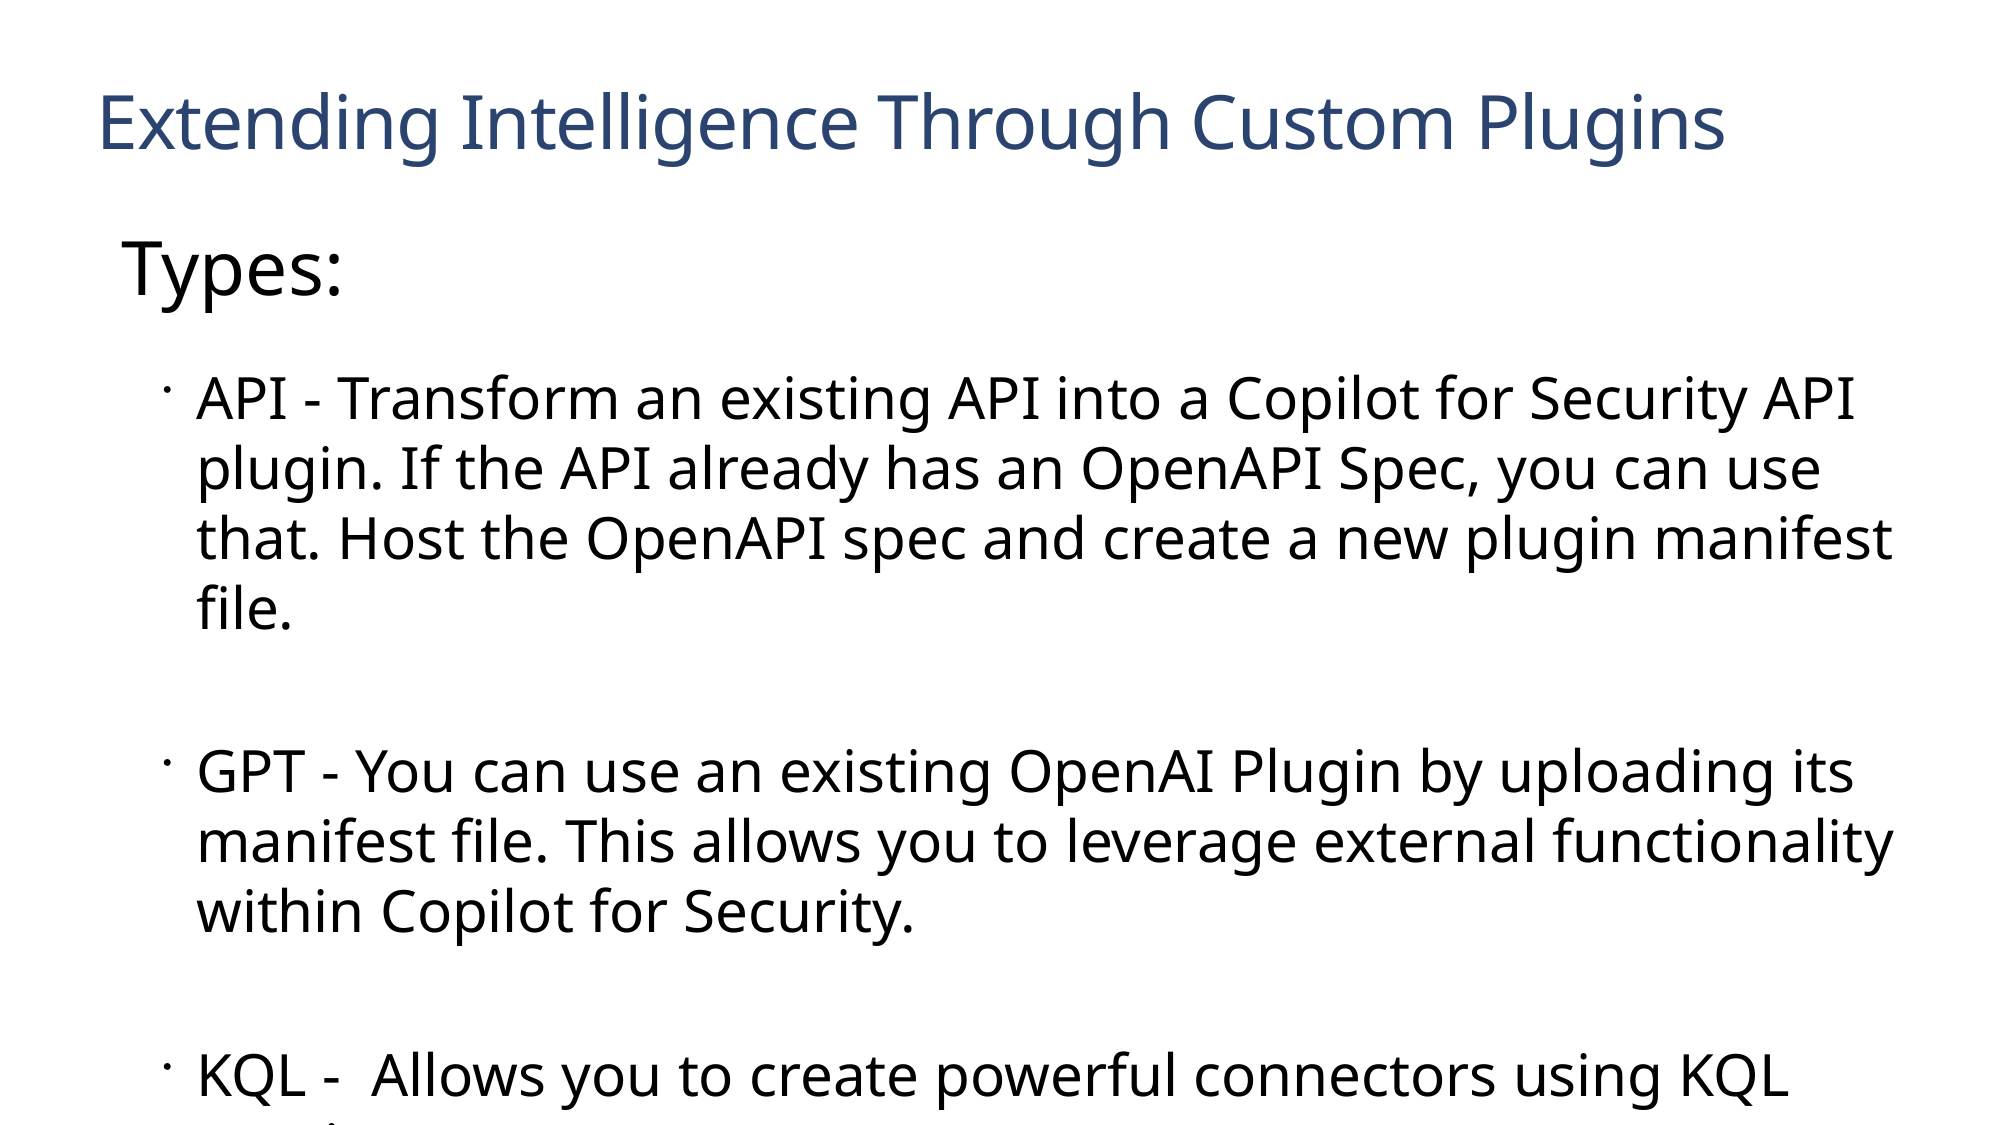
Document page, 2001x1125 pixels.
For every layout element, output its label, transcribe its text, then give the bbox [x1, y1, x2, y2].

title Extending Intelligence Through Custom Plugins [96, 75, 1904, 166]
text_box Types: [121, 220, 925, 311]
list API - Transform an existing API into a Copilot for Security API plugin. If the API already has an OpenAPI Spec, you can use that. Host the OpenAPI spec and create a new plugin manifest file. GPT - You can use an existing OpenAI Plugin by uploading its manifest file. This allows you to leverage external functionality within Copilot for Security. KQL - Allows you to create powerful connectors using KQL queries. [158, 361, 1961, 1054]
